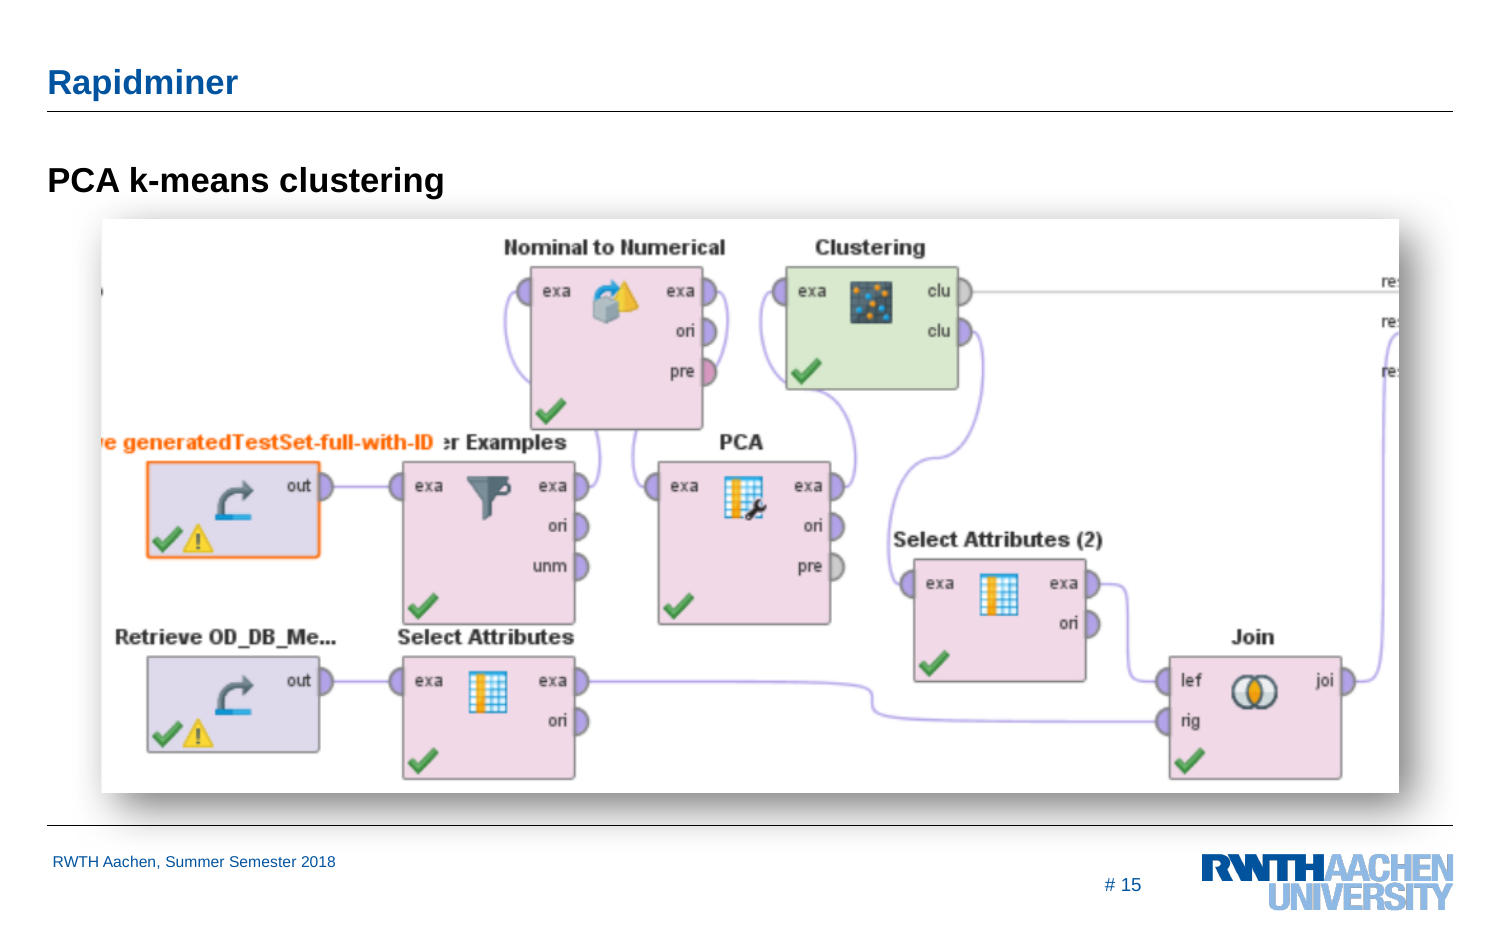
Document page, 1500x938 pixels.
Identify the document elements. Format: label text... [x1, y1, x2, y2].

picture [101, 219, 1399, 793]
slide_number # 15 [1090, 854, 1241, 905]
title Rapidminer [47, 27, 1453, 102]
picture [1181, 826, 1474, 938]
list PCA k-means clustering [47, 157, 1453, 192]
